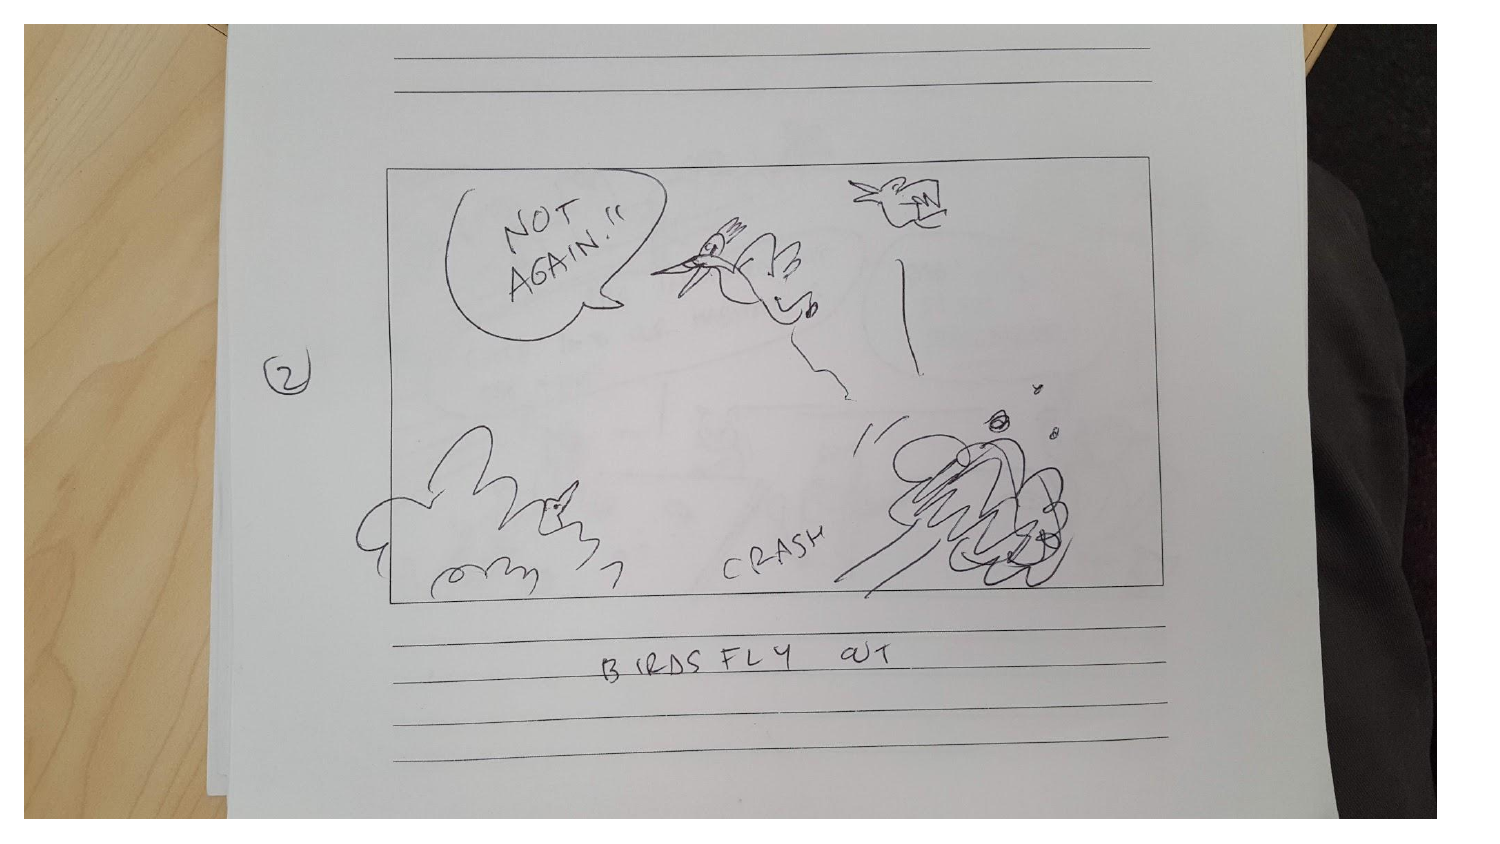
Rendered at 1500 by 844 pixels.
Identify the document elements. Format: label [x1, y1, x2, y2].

picture [24, 24, 1437, 819]
